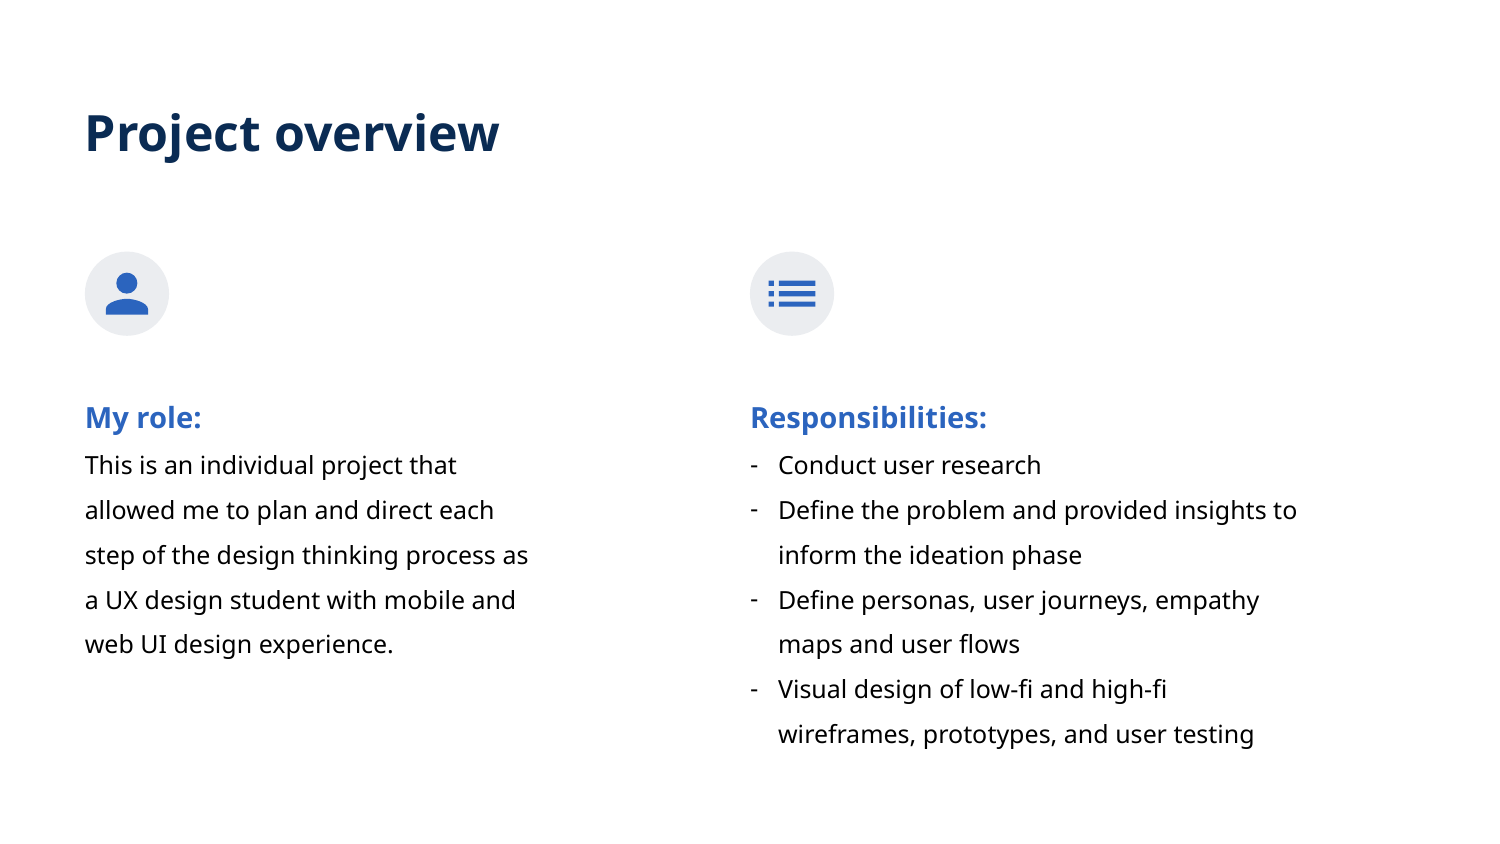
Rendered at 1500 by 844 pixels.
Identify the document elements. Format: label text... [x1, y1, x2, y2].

text_box Project overview [84, 85, 1095, 176]
text_box [116, 272, 138, 294]
text_box [778, 280, 816, 286]
text_box [84, 251, 170, 336]
text_box [749, 251, 835, 336]
text_box [778, 291, 816, 297]
text_box Responsibilities: Conduct user research Define the problem and provided insights to inform the ideation phase Define personas, user journeys, empathy maps and user flows Visual design of low-fi and high-fi wireframes, prototypes, and user testing [750, 367, 1316, 764]
text_box [105, 298, 149, 315]
text_box [778, 301, 816, 307]
text_box My role: This is an individual project that allowed me to plan and direct each step of the design thinking process as a UX design student with mobile and web UI design experience. [84, 367, 563, 674]
